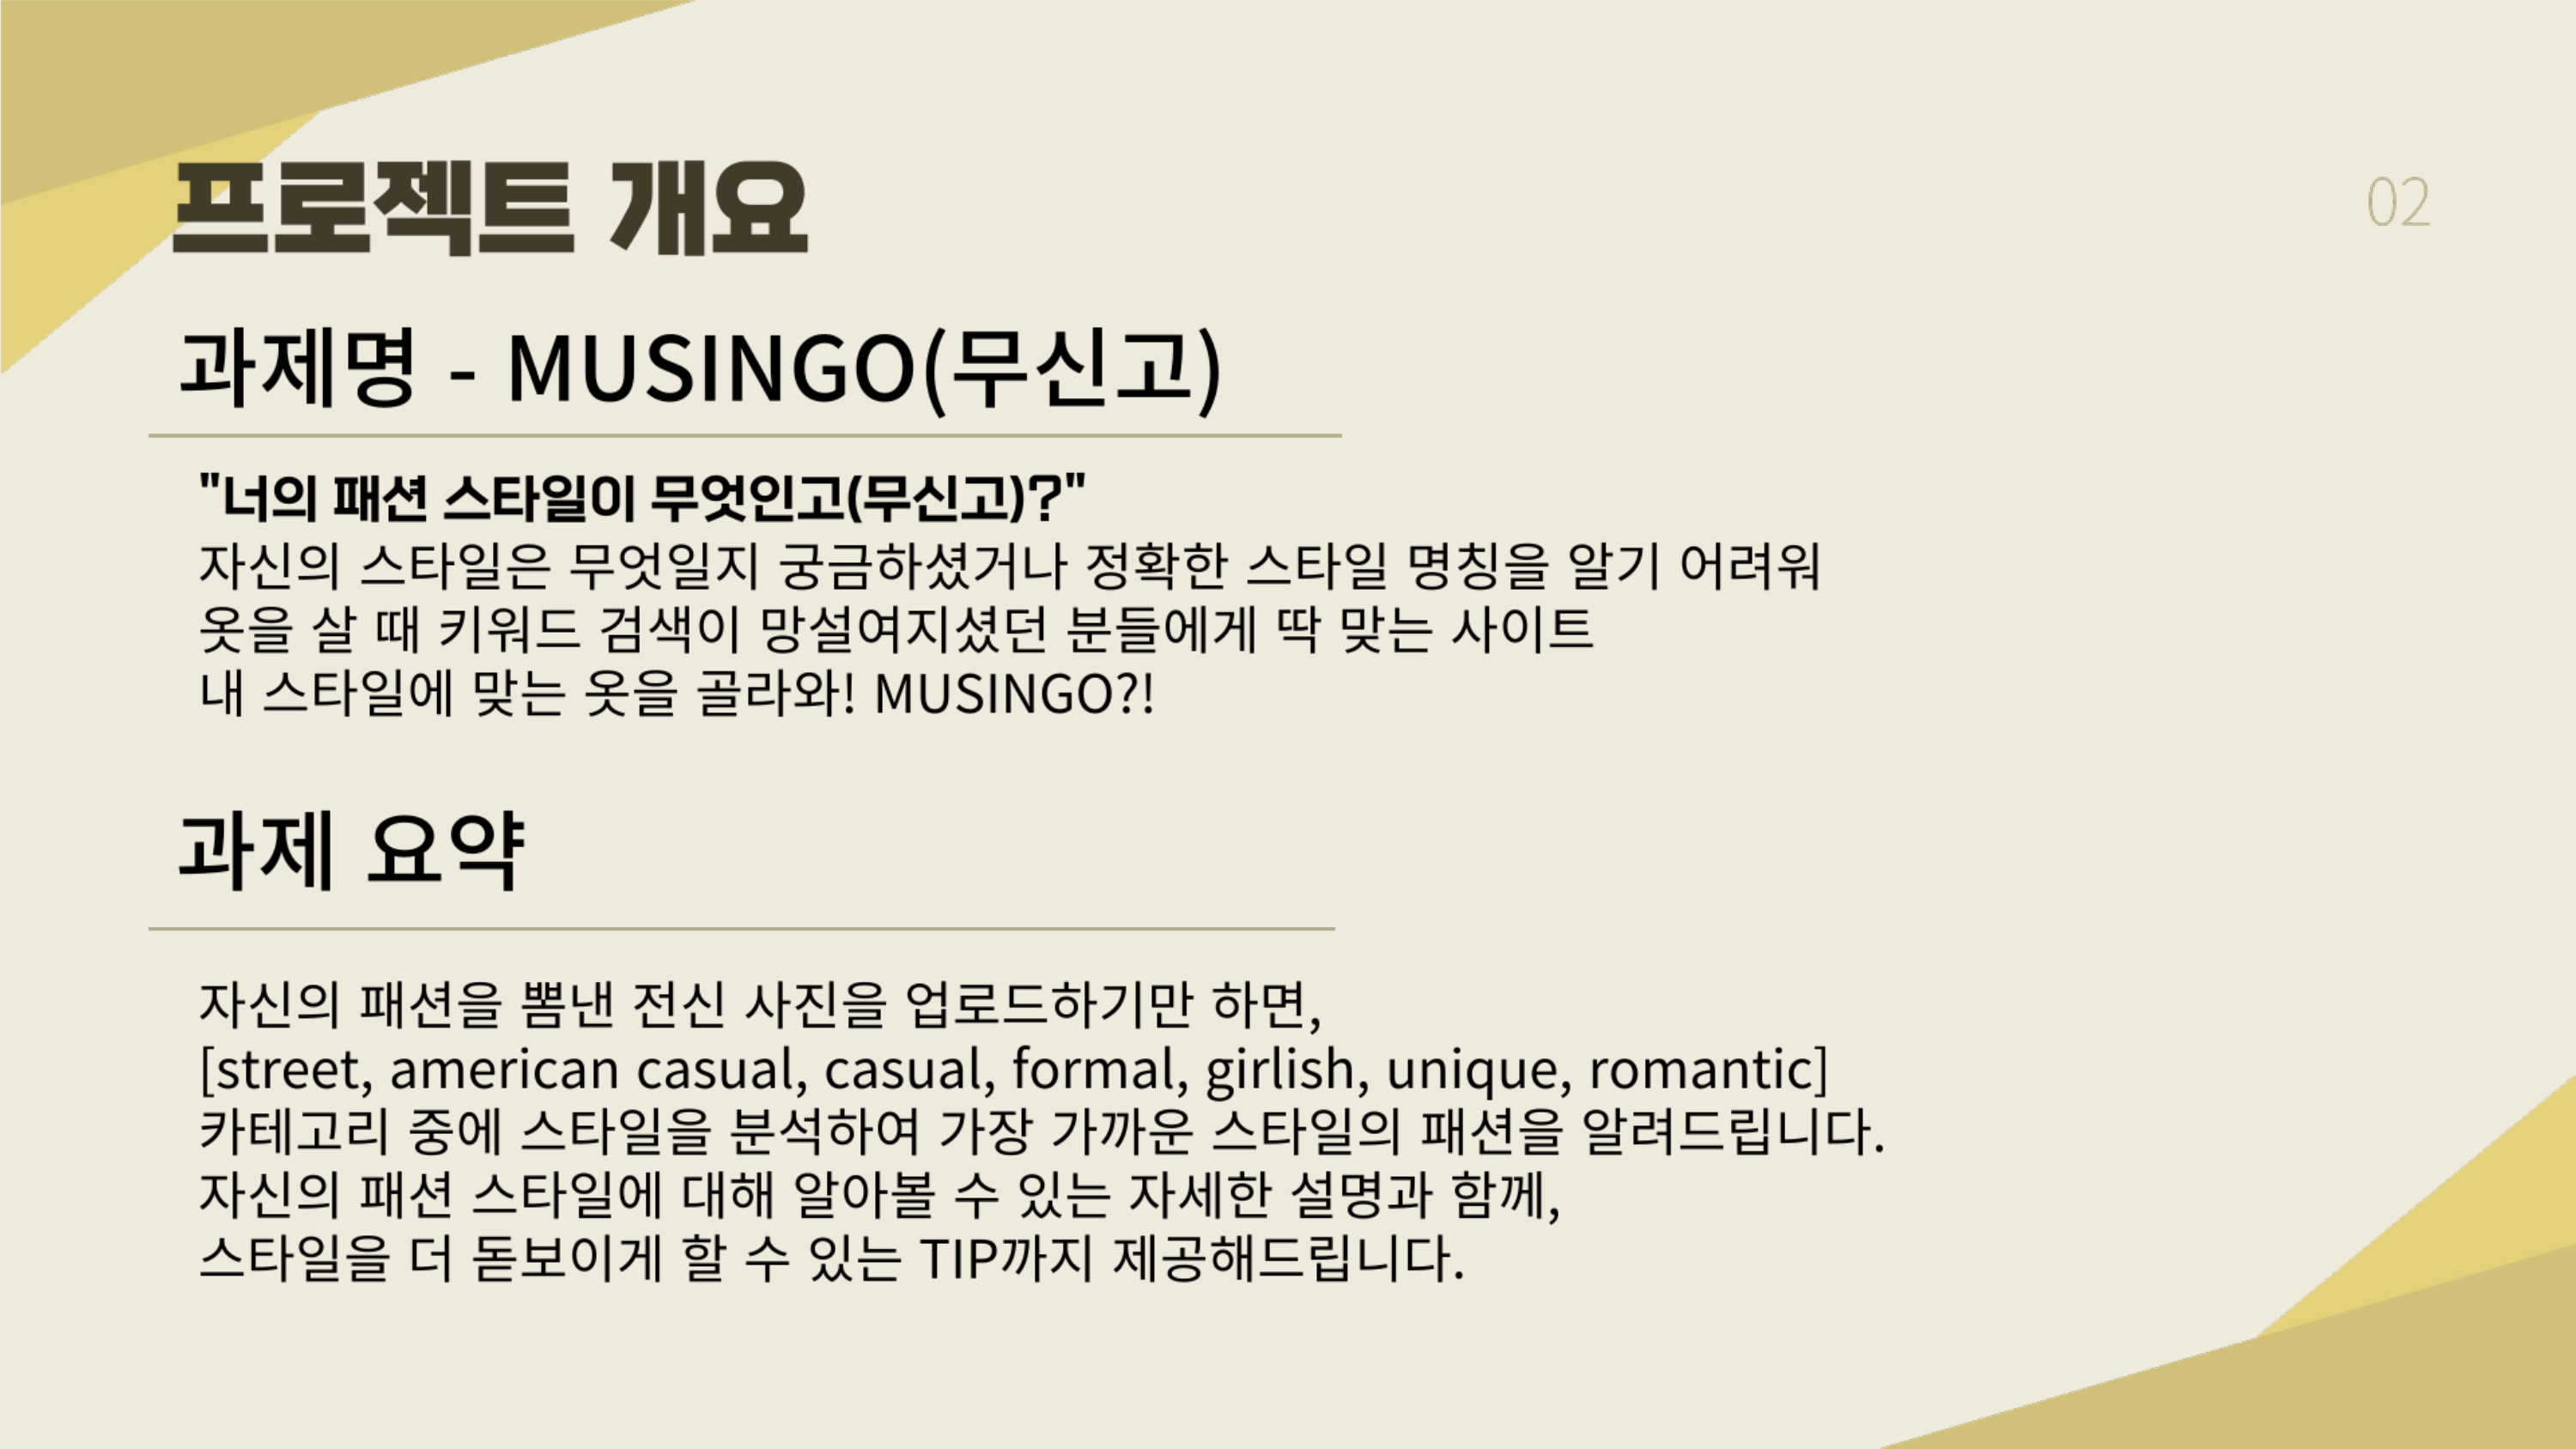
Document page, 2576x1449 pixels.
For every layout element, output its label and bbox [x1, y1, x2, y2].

text_box [1880, 1074, 2576, 1449]
picture [135, 96, 1935, 1342]
picture [2342, 113, 2500, 308]
text_box [0, 0, 696, 374]
text_box [1325, 433, 1342, 440]
text_box [623, 925, 1335, 932]
